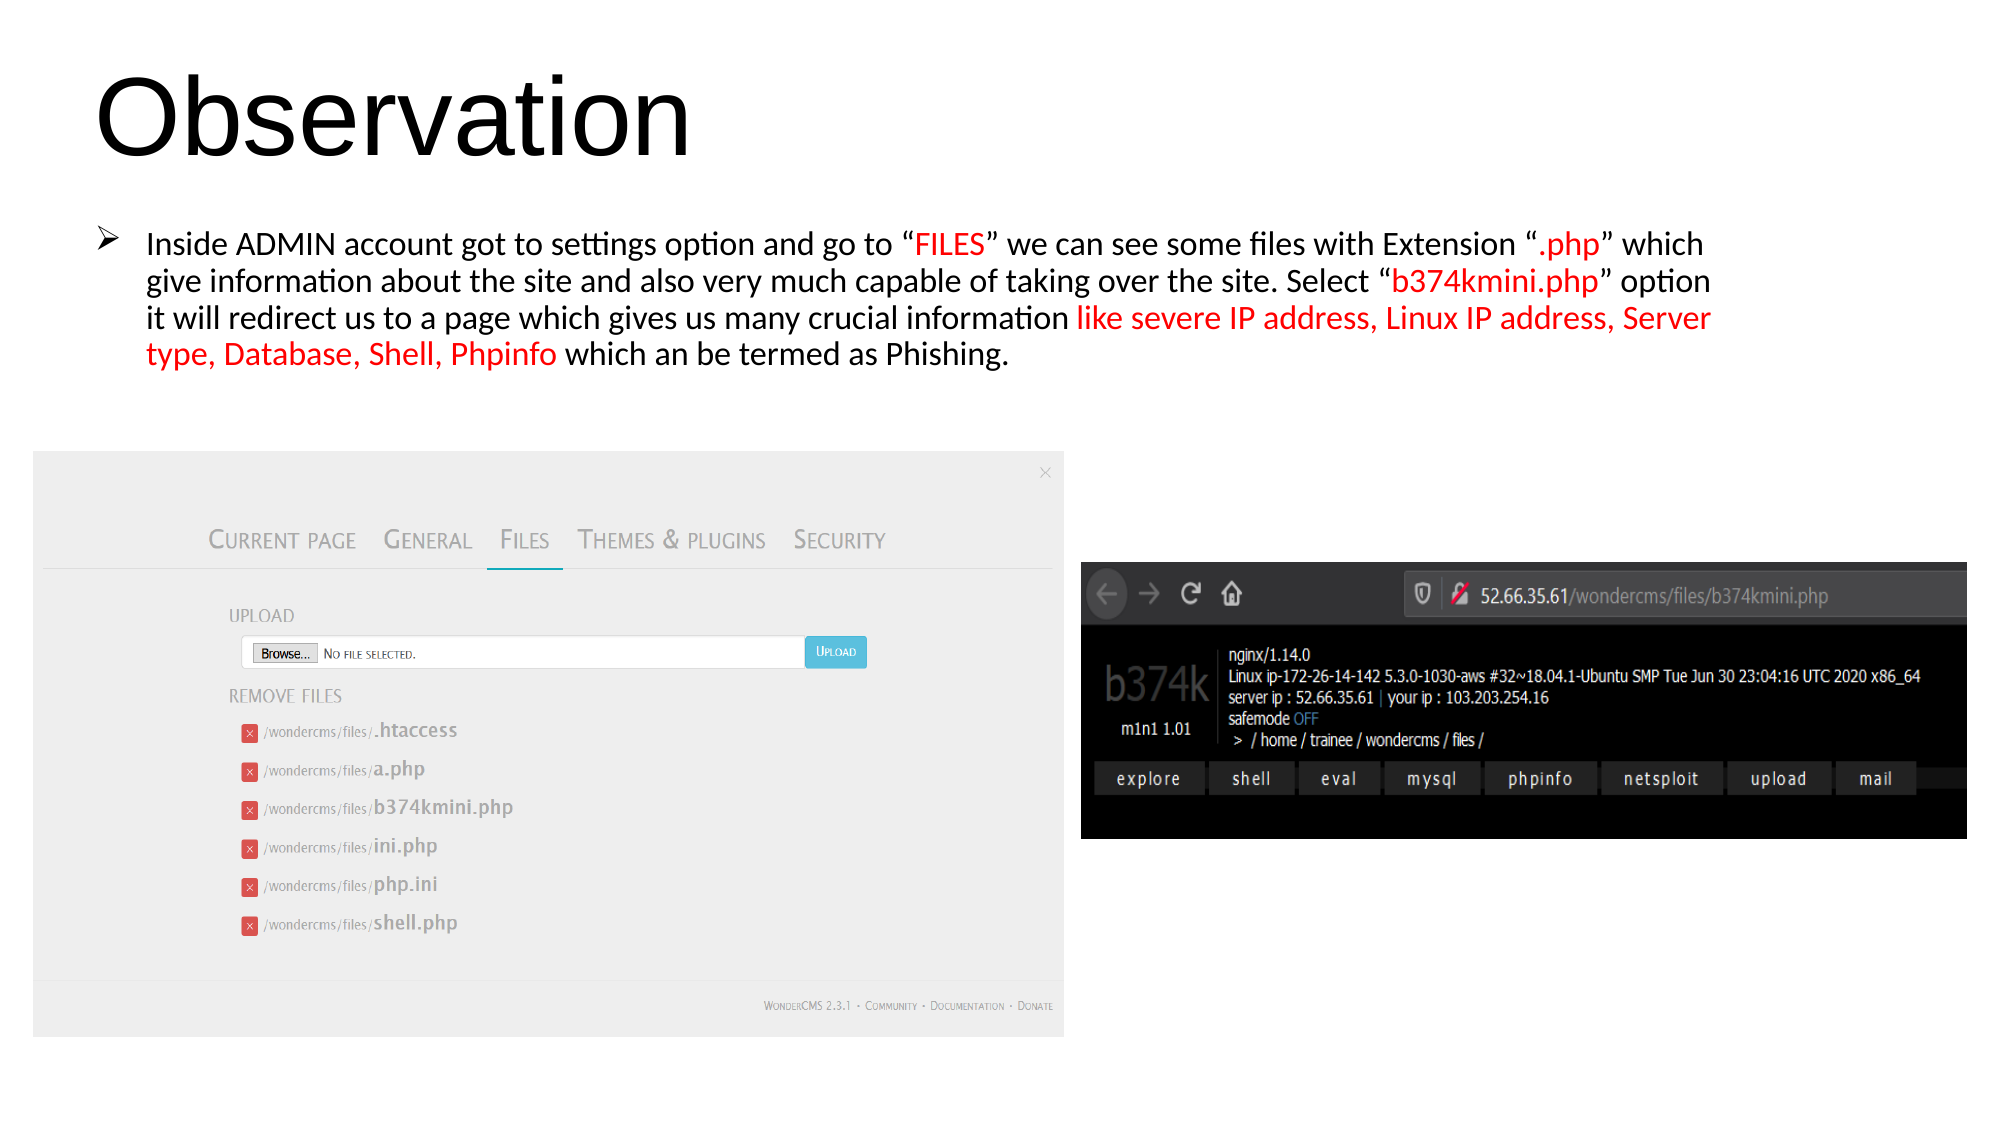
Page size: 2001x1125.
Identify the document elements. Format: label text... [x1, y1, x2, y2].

subtitle Inside ADMIN account got to settings option and go to “FILES” we can see some files with Extension “.php” which give information about the site and also very much capable of taking over the site. Select “b374kmini.php” option it will redirect us to a page which gives us many crucial information like severe IP address, Linux IP address, Server type, Database, Shell, Phpinfo which an be termed as Phishing. [79, 218, 1750, 382]
picture [33, 451, 1064, 1037]
title Observation [79, 52, 1739, 188]
picture [1081, 562, 1967, 839]
